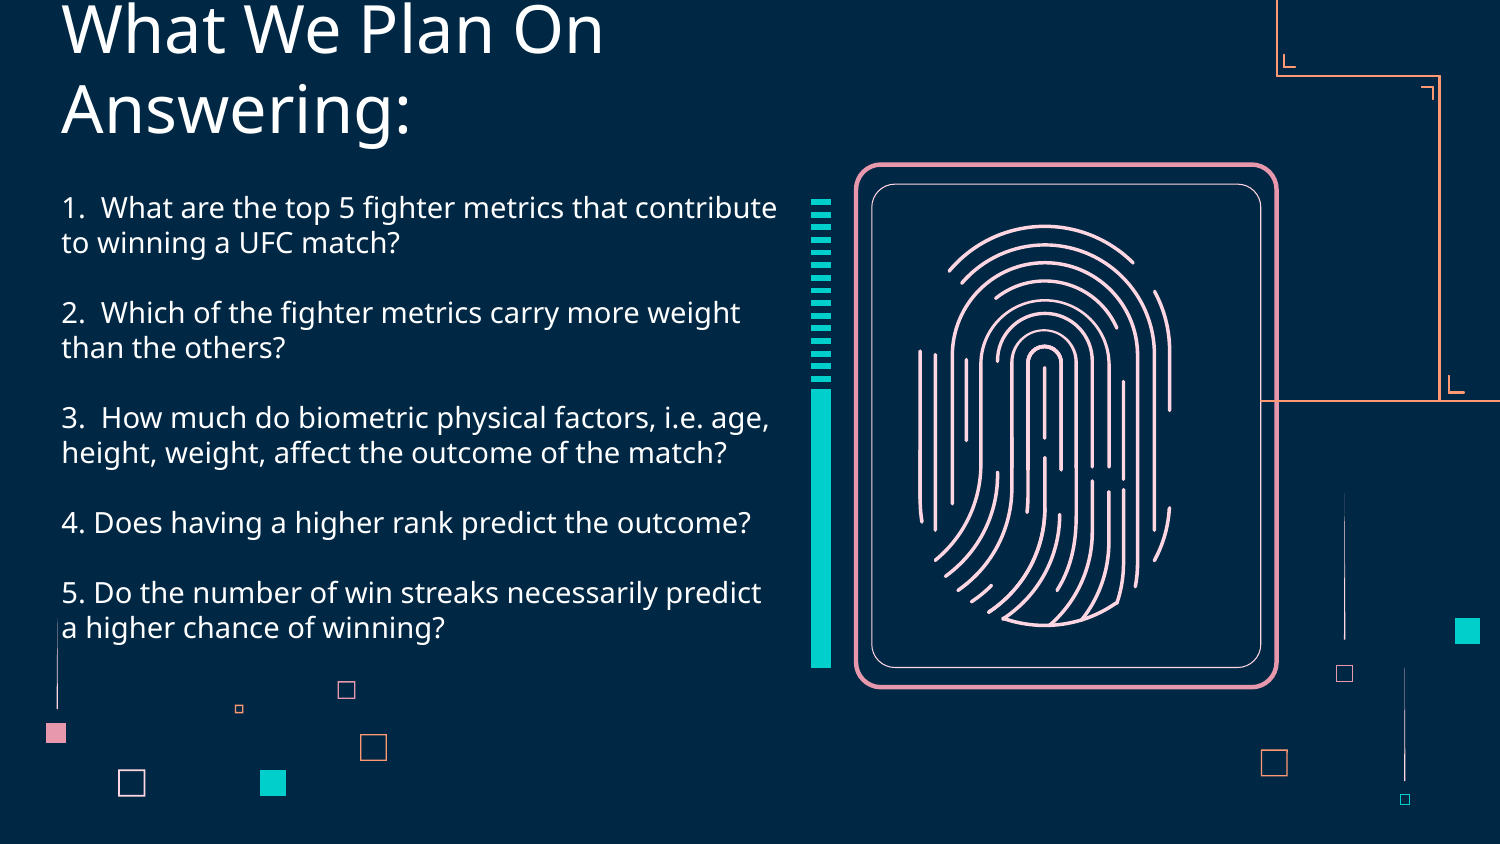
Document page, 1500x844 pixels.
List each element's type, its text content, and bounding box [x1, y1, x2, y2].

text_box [810, 162, 1280, 690]
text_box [1260, 0, 1500, 402]
list 1. What are the top 5 fighter metrics that contribute to winning a UFC match? 2. Which of the fighter metrics carry more weight than the others? 3. How much do biometric physical factors, i.e. age, height, weight, affect the outcome of the match? 4. Does having a higher rank predict the outcome? 5. Do the number of win streaks necessarily predict a higher chance of winning? [46, 174, 797, 678]
title What We Plan On Answering: [46, 67, 925, 163]
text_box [918, 224, 1172, 628]
